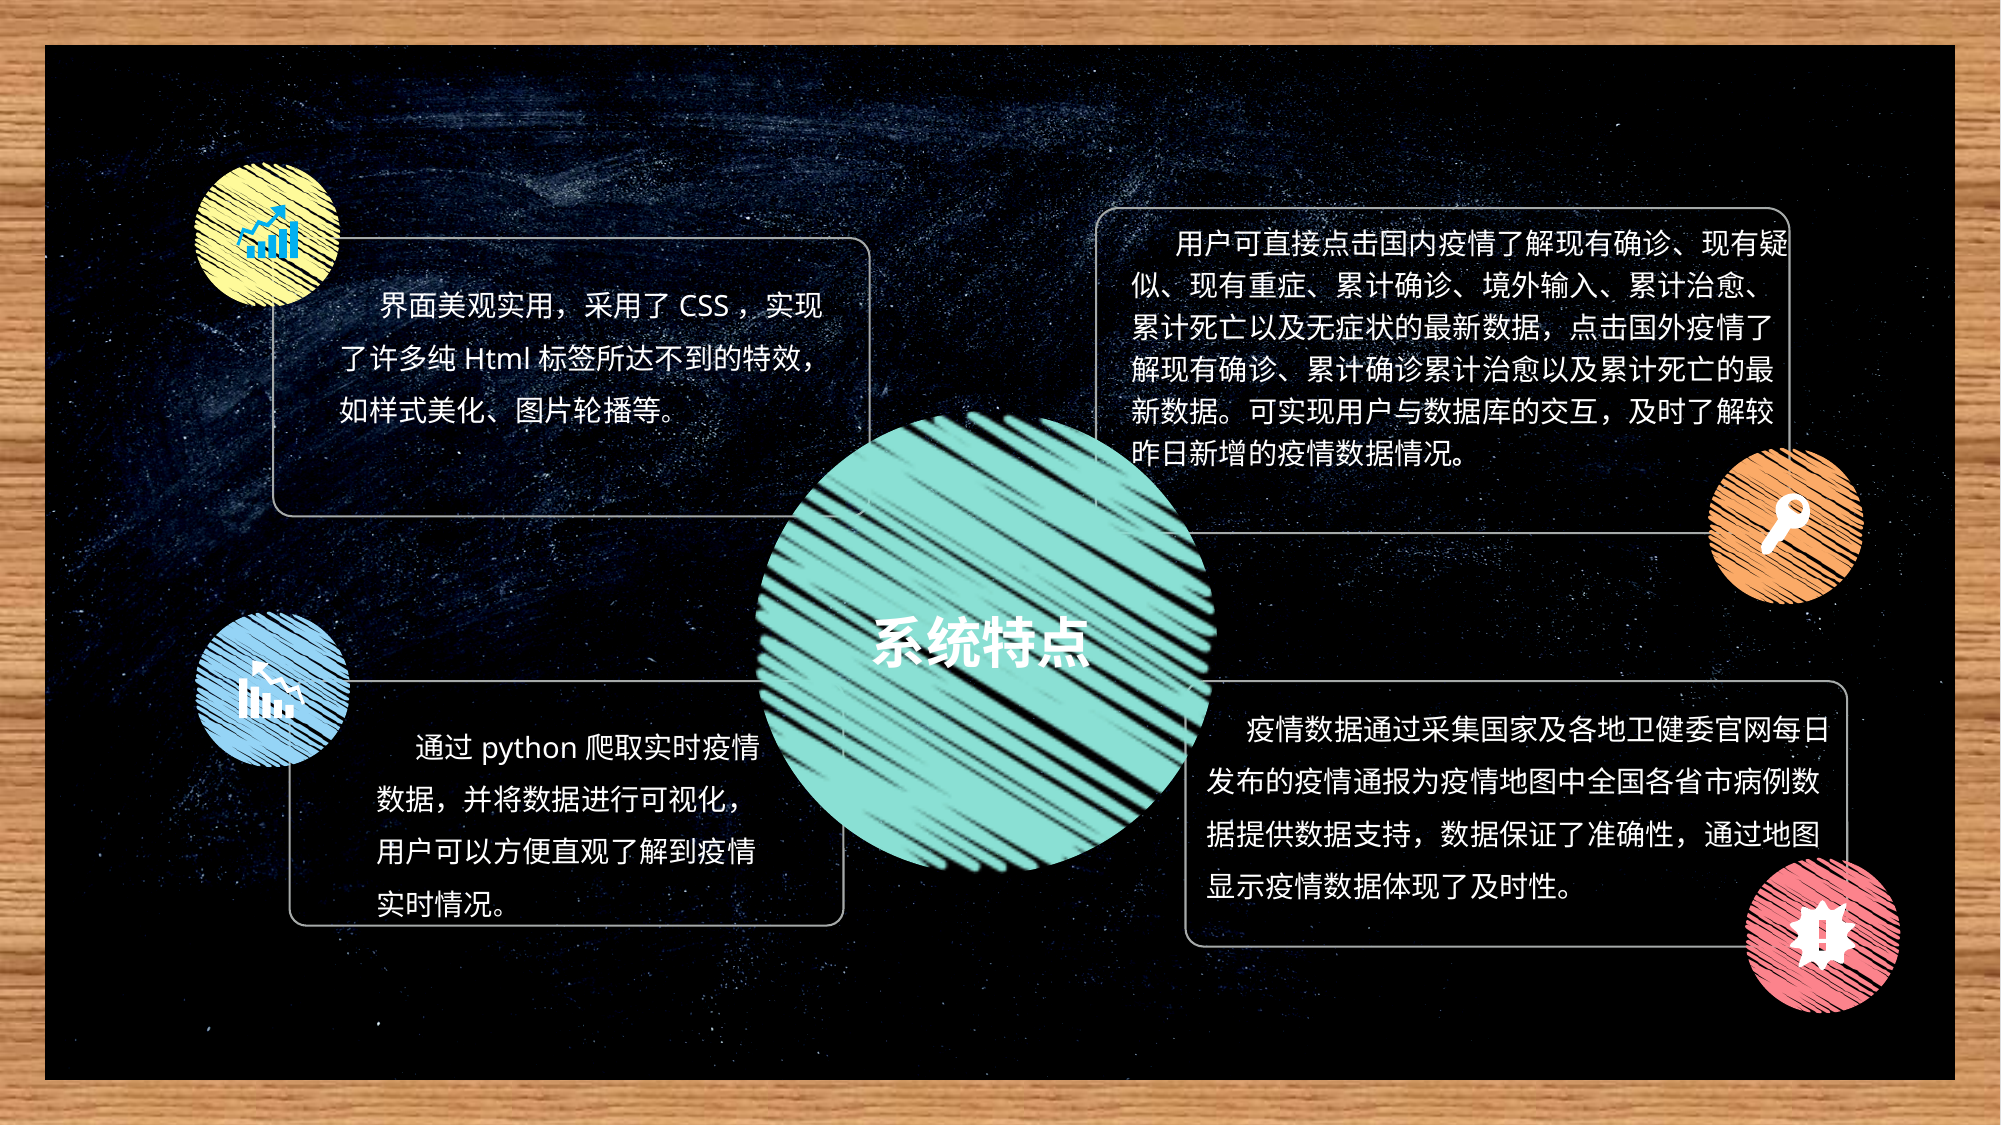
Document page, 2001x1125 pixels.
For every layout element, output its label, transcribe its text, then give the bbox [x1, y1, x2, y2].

text_box [1789, 900, 1856, 971]
text_box [289, 681, 844, 926]
text_box 系统特点 [840, 572, 1124, 712]
text_box 界面美观实用，采用了CSS，实现了许多纯Html标签所达不到的特效，如样式美化、图片轮播等。 [340, 270, 844, 537]
text_box [0, 0, 2000, 1125]
text_box [1150, 478, 1707, 534]
text_box 总结 [157, 84, 638, 160]
picture [46, 46, 1954, 1079]
text_box [273, 308, 340, 517]
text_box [193, 162, 341, 308]
text_box [1185, 717, 1745, 947]
text_box [1096, 208, 1778, 450]
text_box [753, 411, 1217, 875]
text_box [341, 238, 870, 458]
text_box [1744, 857, 1901, 1014]
text_box 疫情数据通过采集国家及各地卫健委官网每日发布的疫情通报为疫情地图中全国各省市病例数据提供数据支持，数据保证了准确性，通过地图显示疫情数据体现了及时性。 [1206, 693, 1848, 926]
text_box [1707, 447, 1864, 605]
text_box 用户可直接点击国内疫情了解现有确诊、现有疑似、现有重症、累计确诊、境外输入、累计治愈、累计死亡以及无症状的最新数据，点击国外疫情了解现有确诊、累计确诊累计治愈以及累计死亡的最新数据。可实现用户与数据库的交互，及时了解较昨日新增的疫情数据情况。 [1116, 211, 1810, 478]
text_box [1212, 681, 1846, 693]
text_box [194, 611, 351, 768]
text_box 通过python爬取实时疫情数据，并将数据进行可视化，用户可以方便直观了解到疫情实时情况。 [376, 711, 769, 910]
text_box [397, 718, 704, 785]
